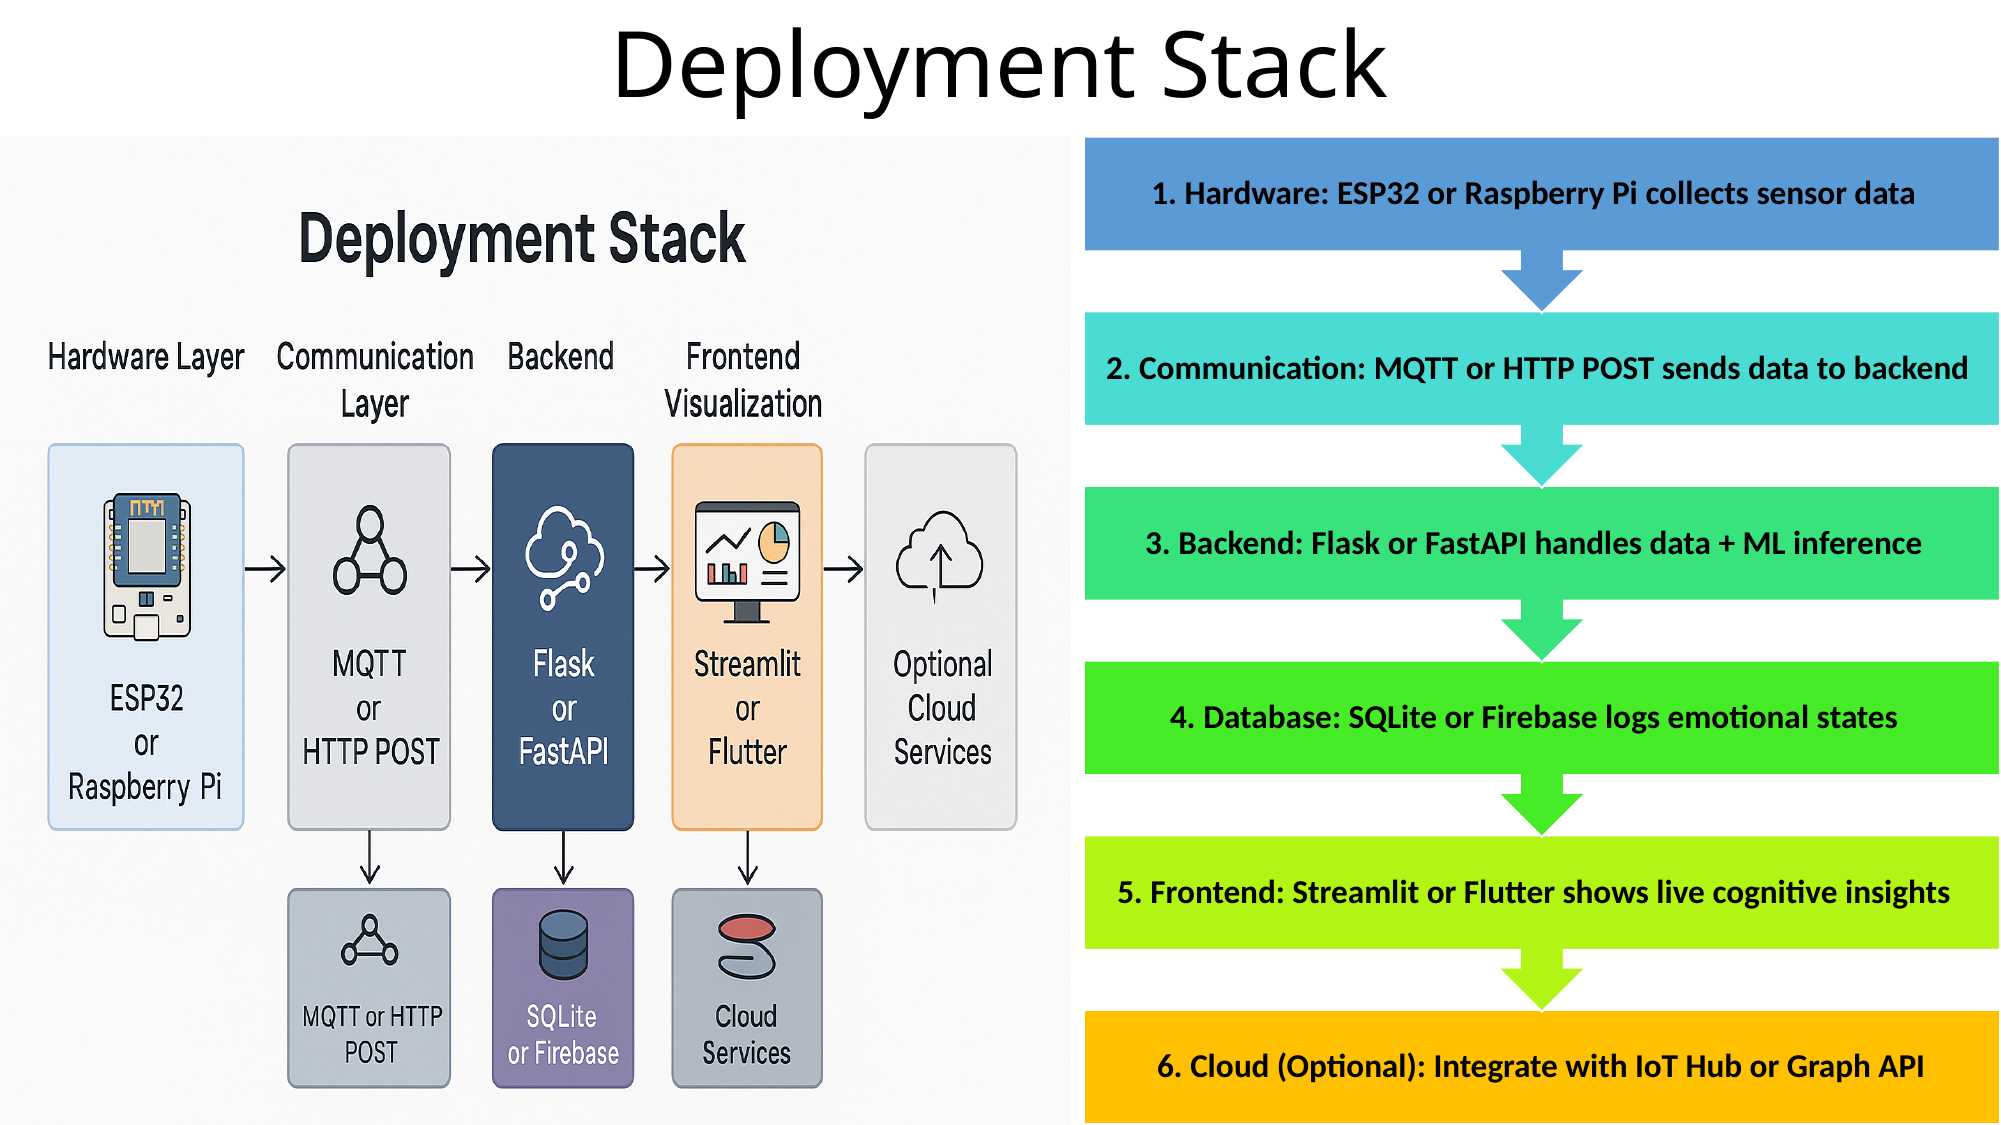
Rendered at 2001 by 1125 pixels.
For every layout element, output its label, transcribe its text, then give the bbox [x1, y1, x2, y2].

title Deployment Stack [0, 0, 2000, 137]
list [0, 136, 1071, 1125]
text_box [1083, 136, 2000, 1125]
